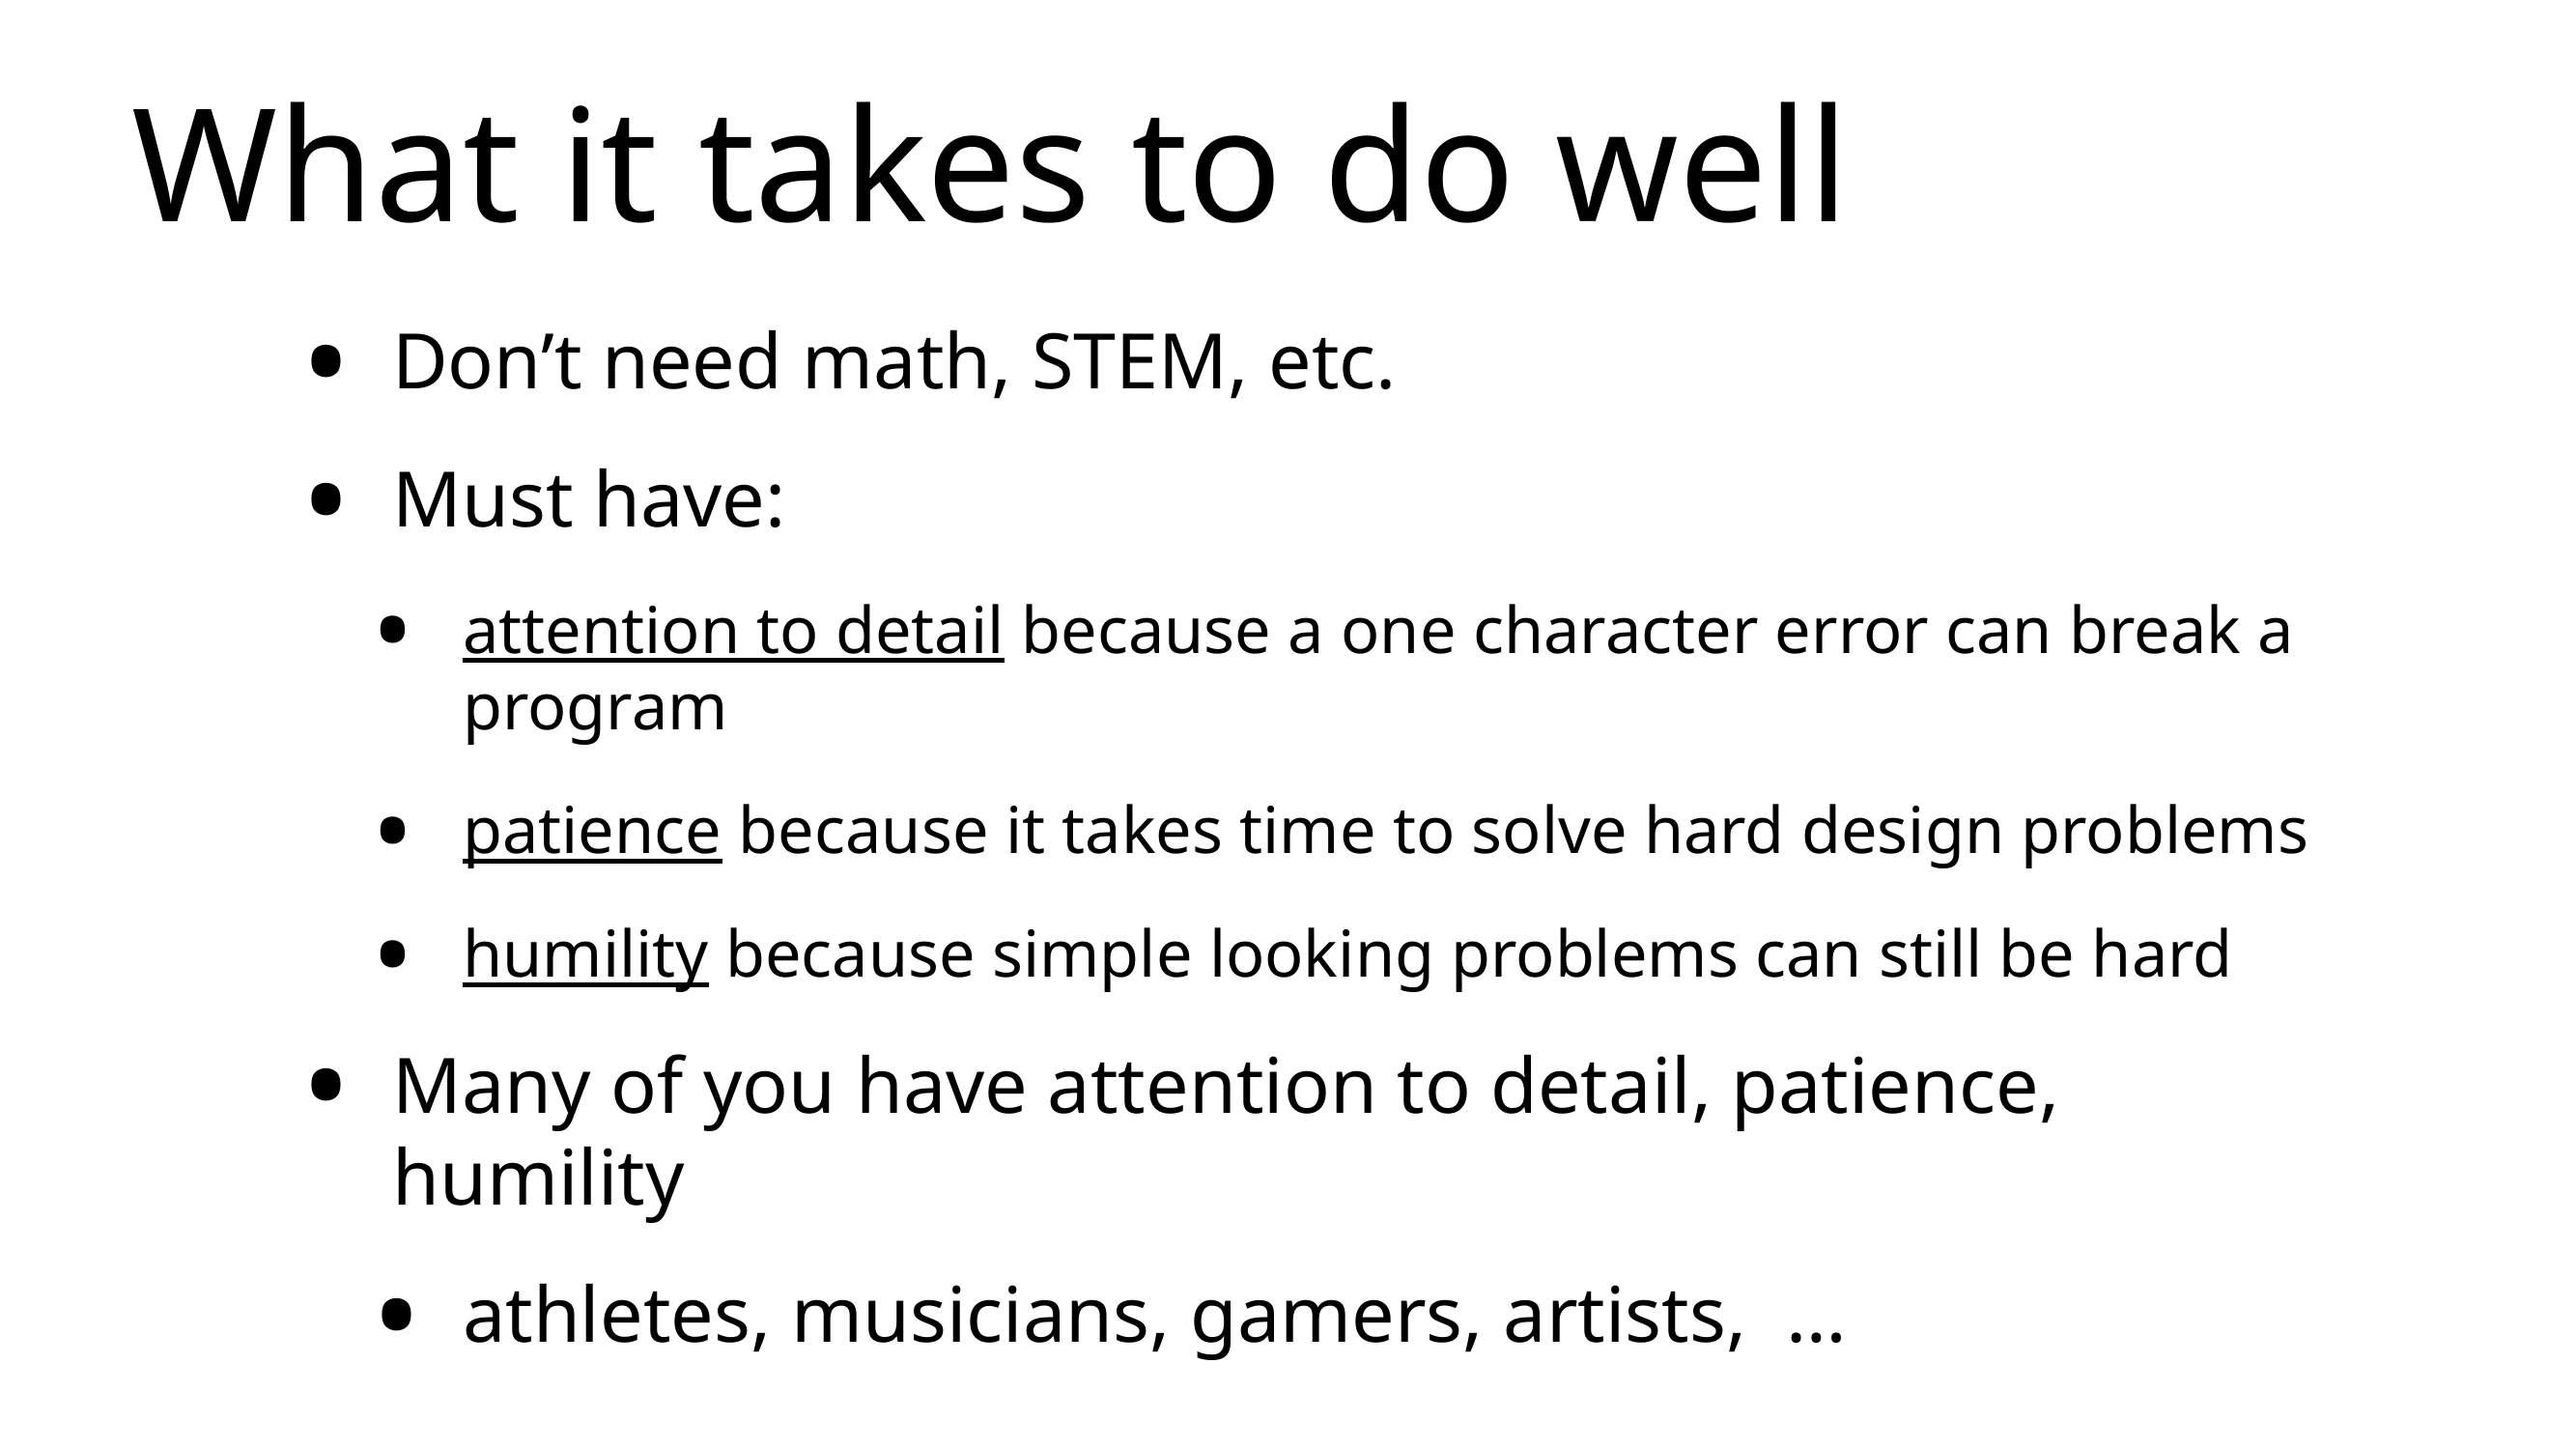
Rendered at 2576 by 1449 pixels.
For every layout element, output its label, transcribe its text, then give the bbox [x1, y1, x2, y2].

list Don’t need math, STEM, etc. Must have: attention to detail because a one character error can break a program patience because it takes time to solve hard design problems humility because simple looking problems can still be hard Many of you have attention to detail, patience, humility athletes, musicians, gamers, artists, … [251, 411, 2325, 1261]
title What it takes to do well [124, 38, 2197, 280]
